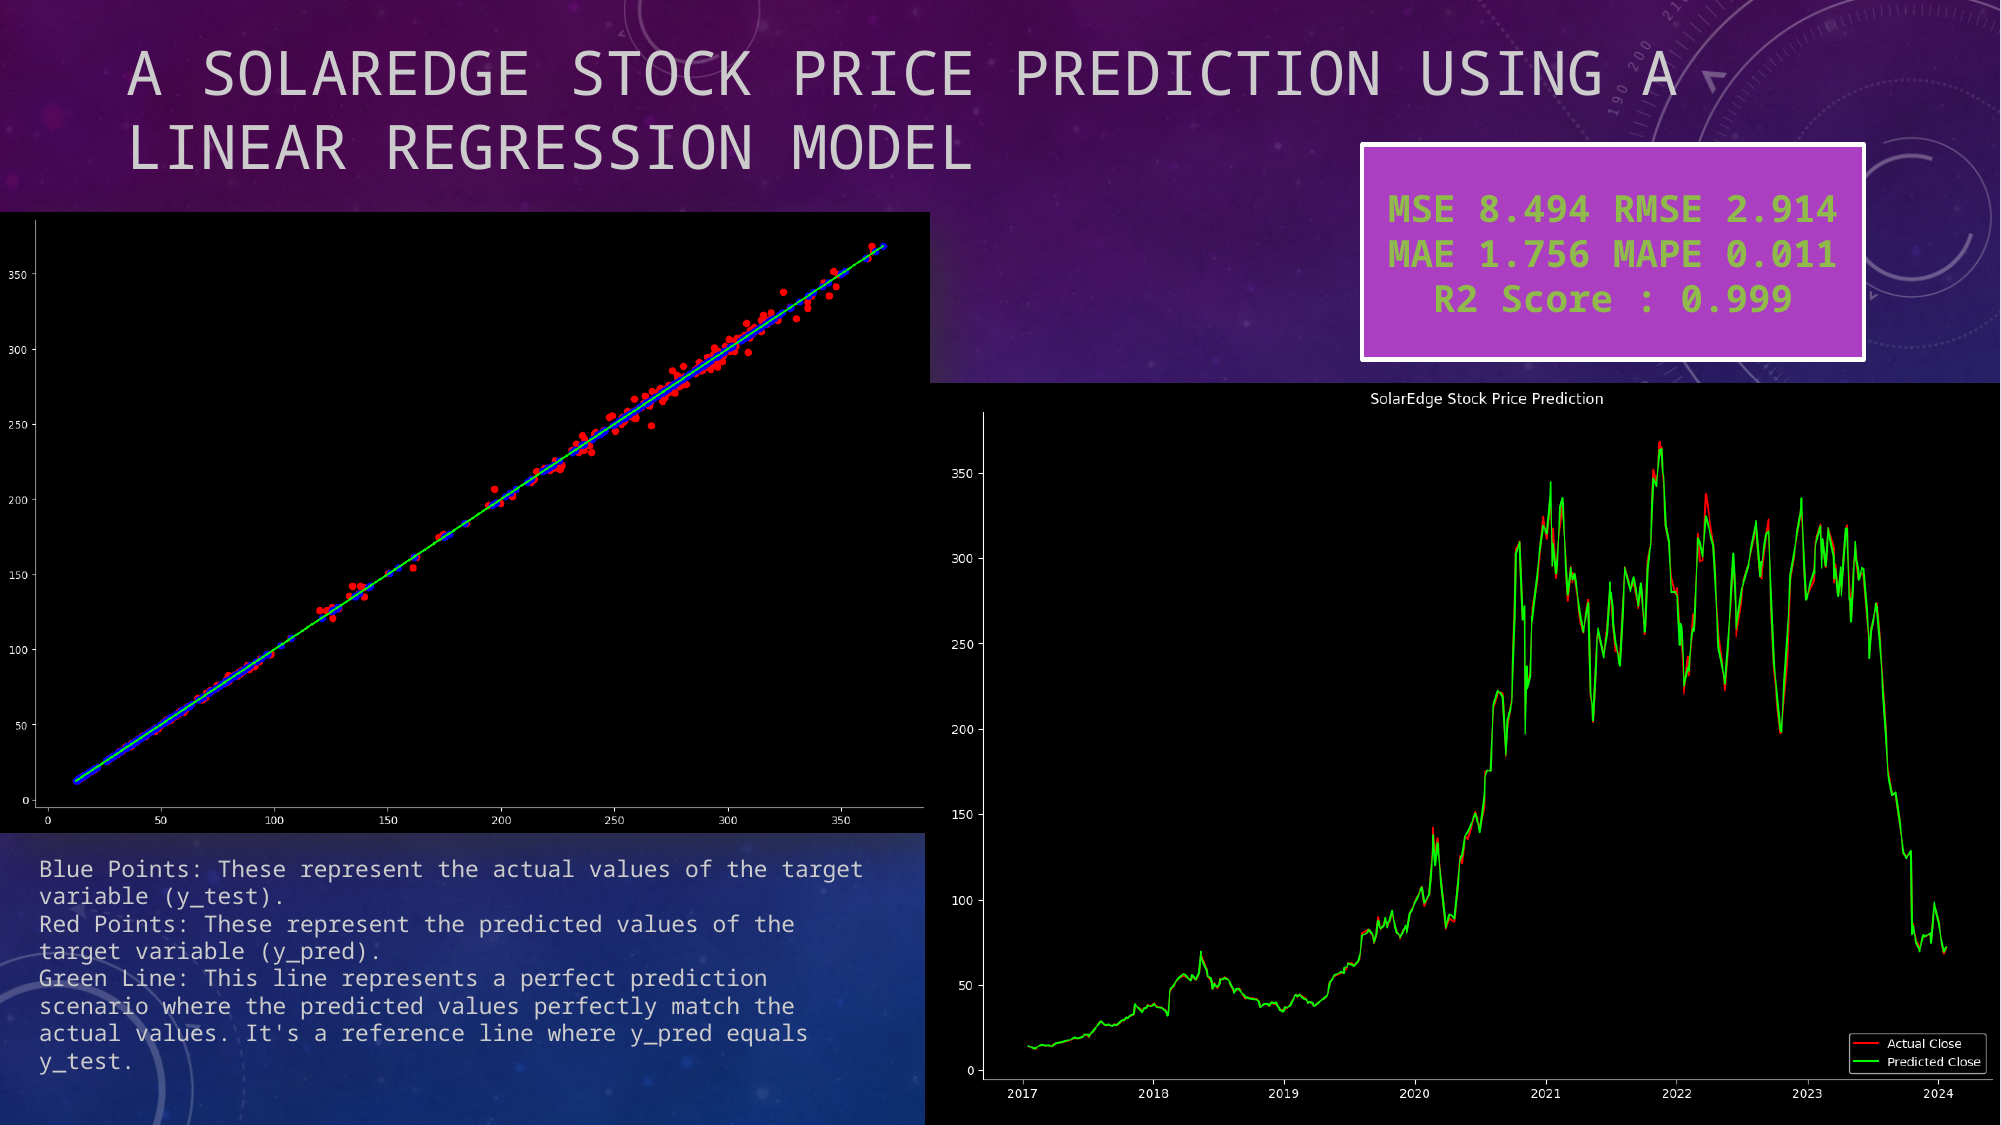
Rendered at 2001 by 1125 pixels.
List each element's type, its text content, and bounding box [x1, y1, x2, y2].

text_box MSE 8.494 RMSE 2.914 MAE 1.756 MAPE 0.011 R2 Score : 0.999 [1360, 142, 1866, 362]
text_box Blue Points: These represent the actual values of the target variable (y_test). Red Points: These represent the predicted values of the target variable (y_pred). Green Line: This line represents a perfect prediction scenario where the predicted values perfectly match the actual values. It's a reference line where y_pred equals y_test. [24, 846, 902, 1082]
title a Solaredge stock price prediction using a linear regression model [111, 25, 1774, 264]
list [0, 211, 930, 834]
picture [0, 0, 2001, 1125]
